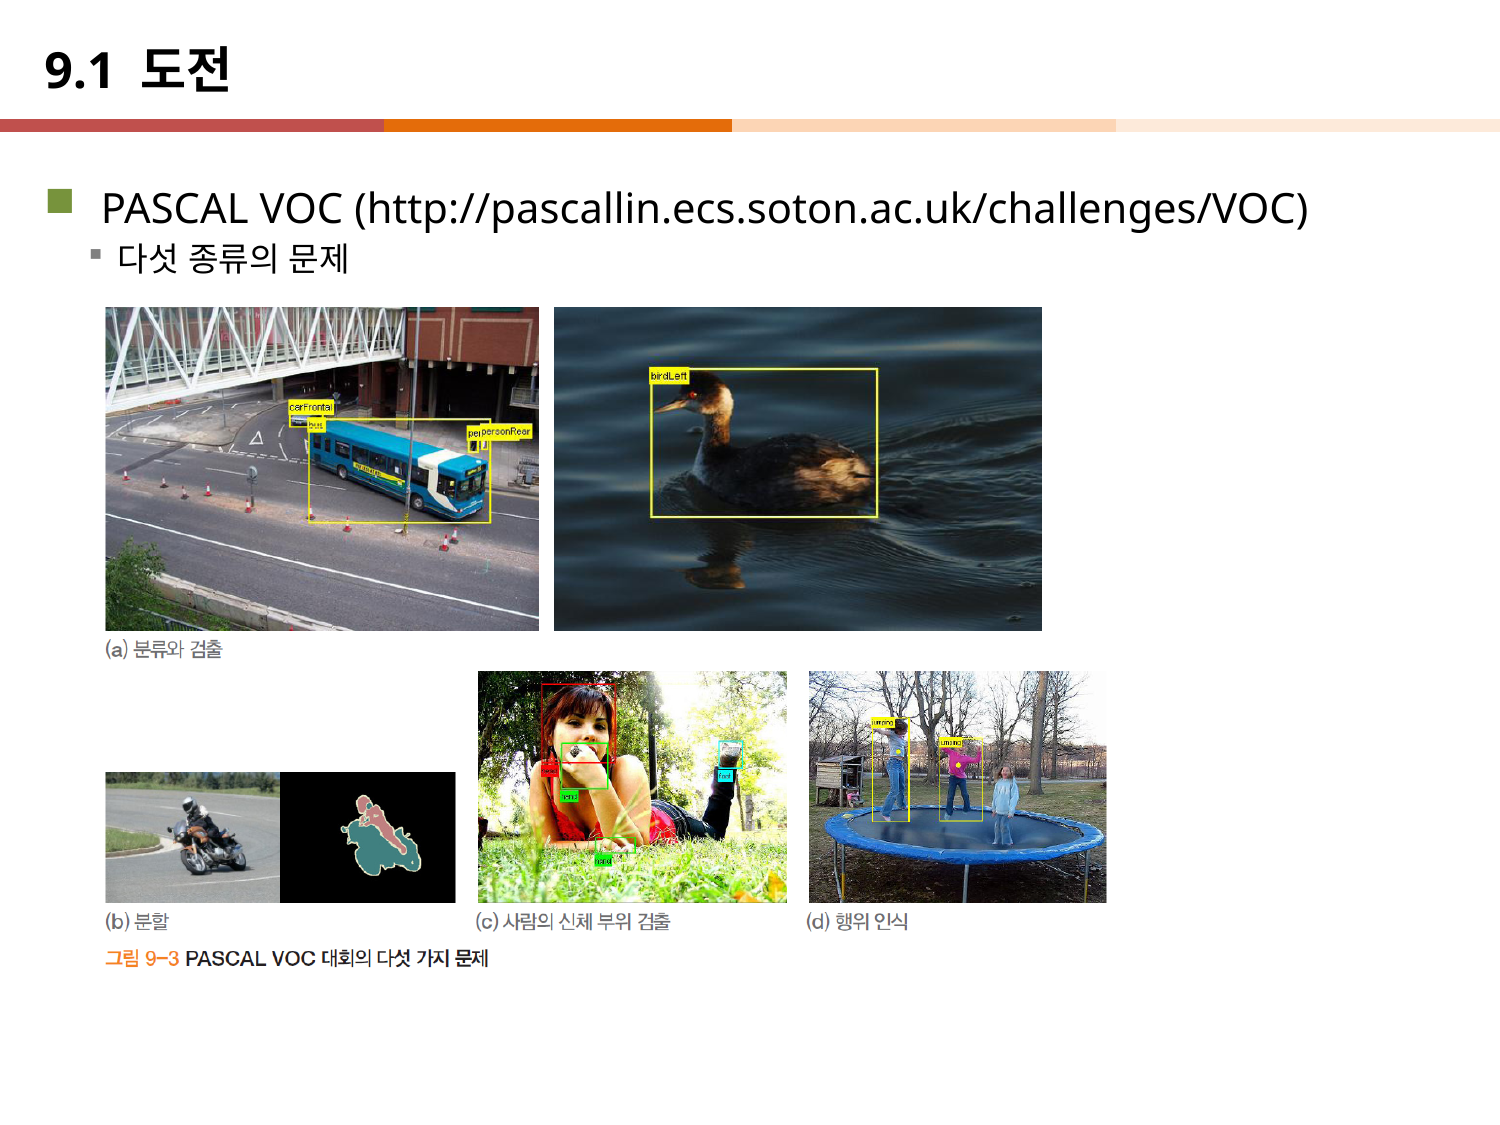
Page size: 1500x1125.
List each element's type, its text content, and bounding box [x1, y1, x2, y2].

title 9.1 도전 [29, 23, 1270, 114]
list PASCAL VOC (http://pascallin.ecs.soton.ac.uk/challenges/VOC) 다섯 종류의 문제 [29, 148, 1471, 1083]
picture [100, 302, 1117, 973]
